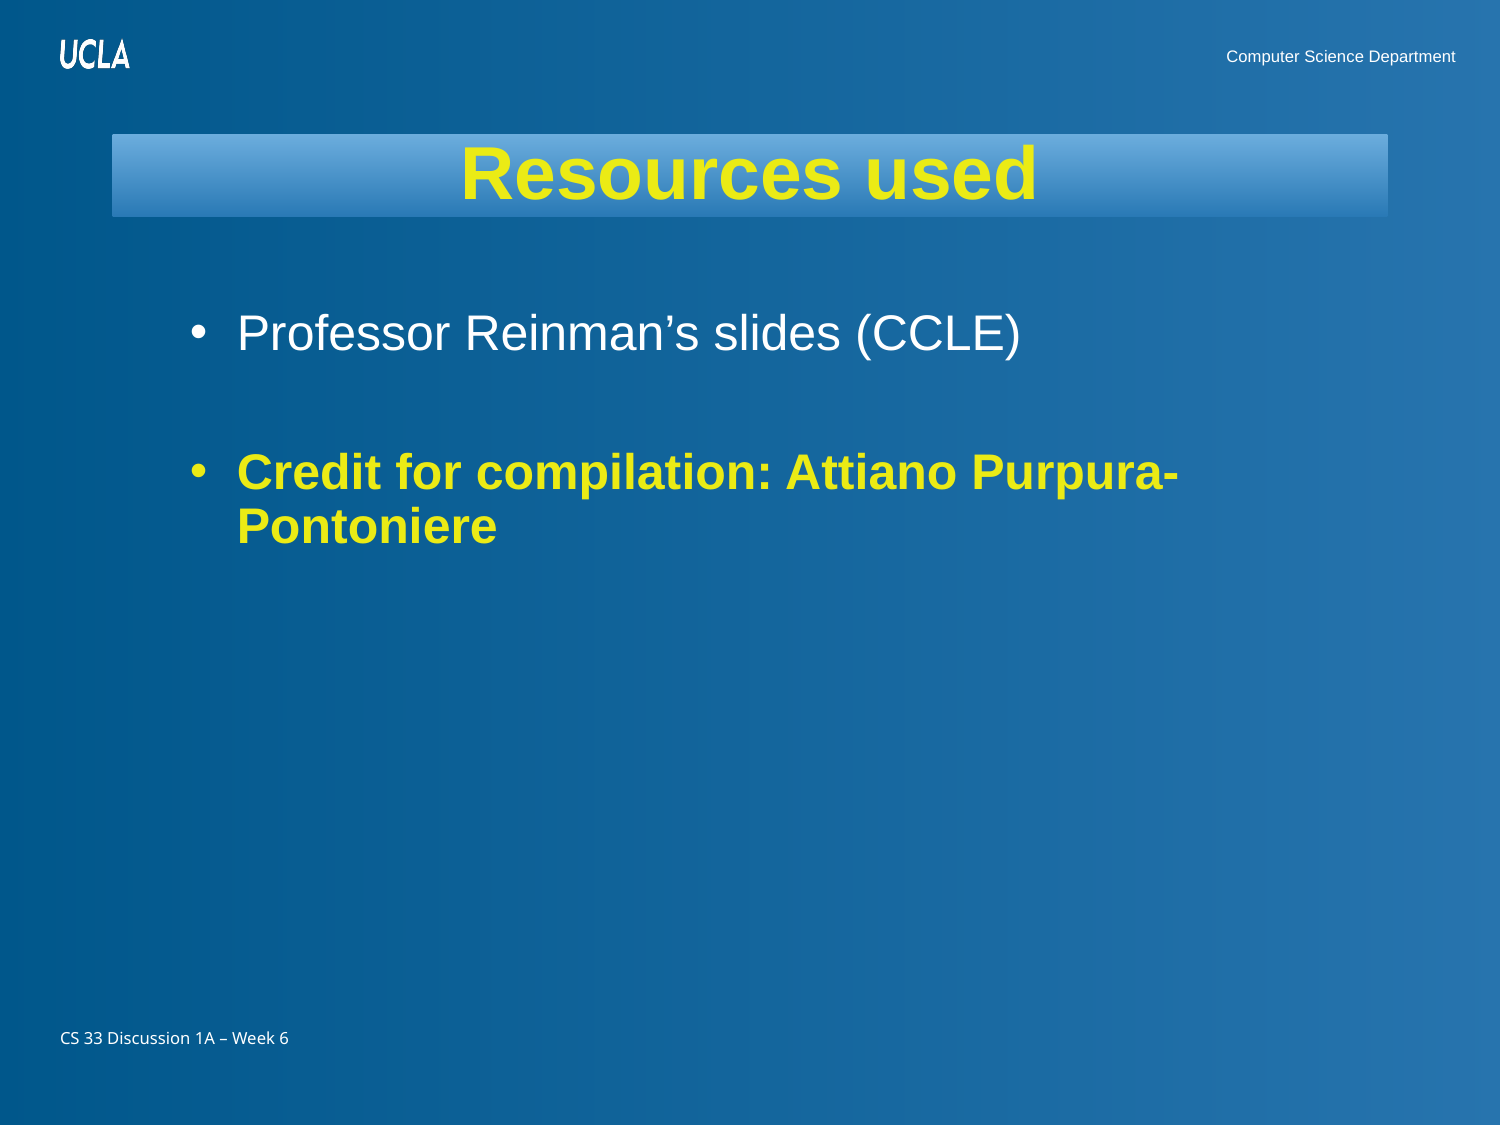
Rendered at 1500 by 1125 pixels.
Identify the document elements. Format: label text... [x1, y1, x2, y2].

title Resources used [112, 134, 1388, 217]
subtitle Professor Reinman’s slides (CCLE) Credit for compilation: Attiano Purpura-Pontoniere [174, 299, 1425, 567]
picture [60, 38, 130, 69]
